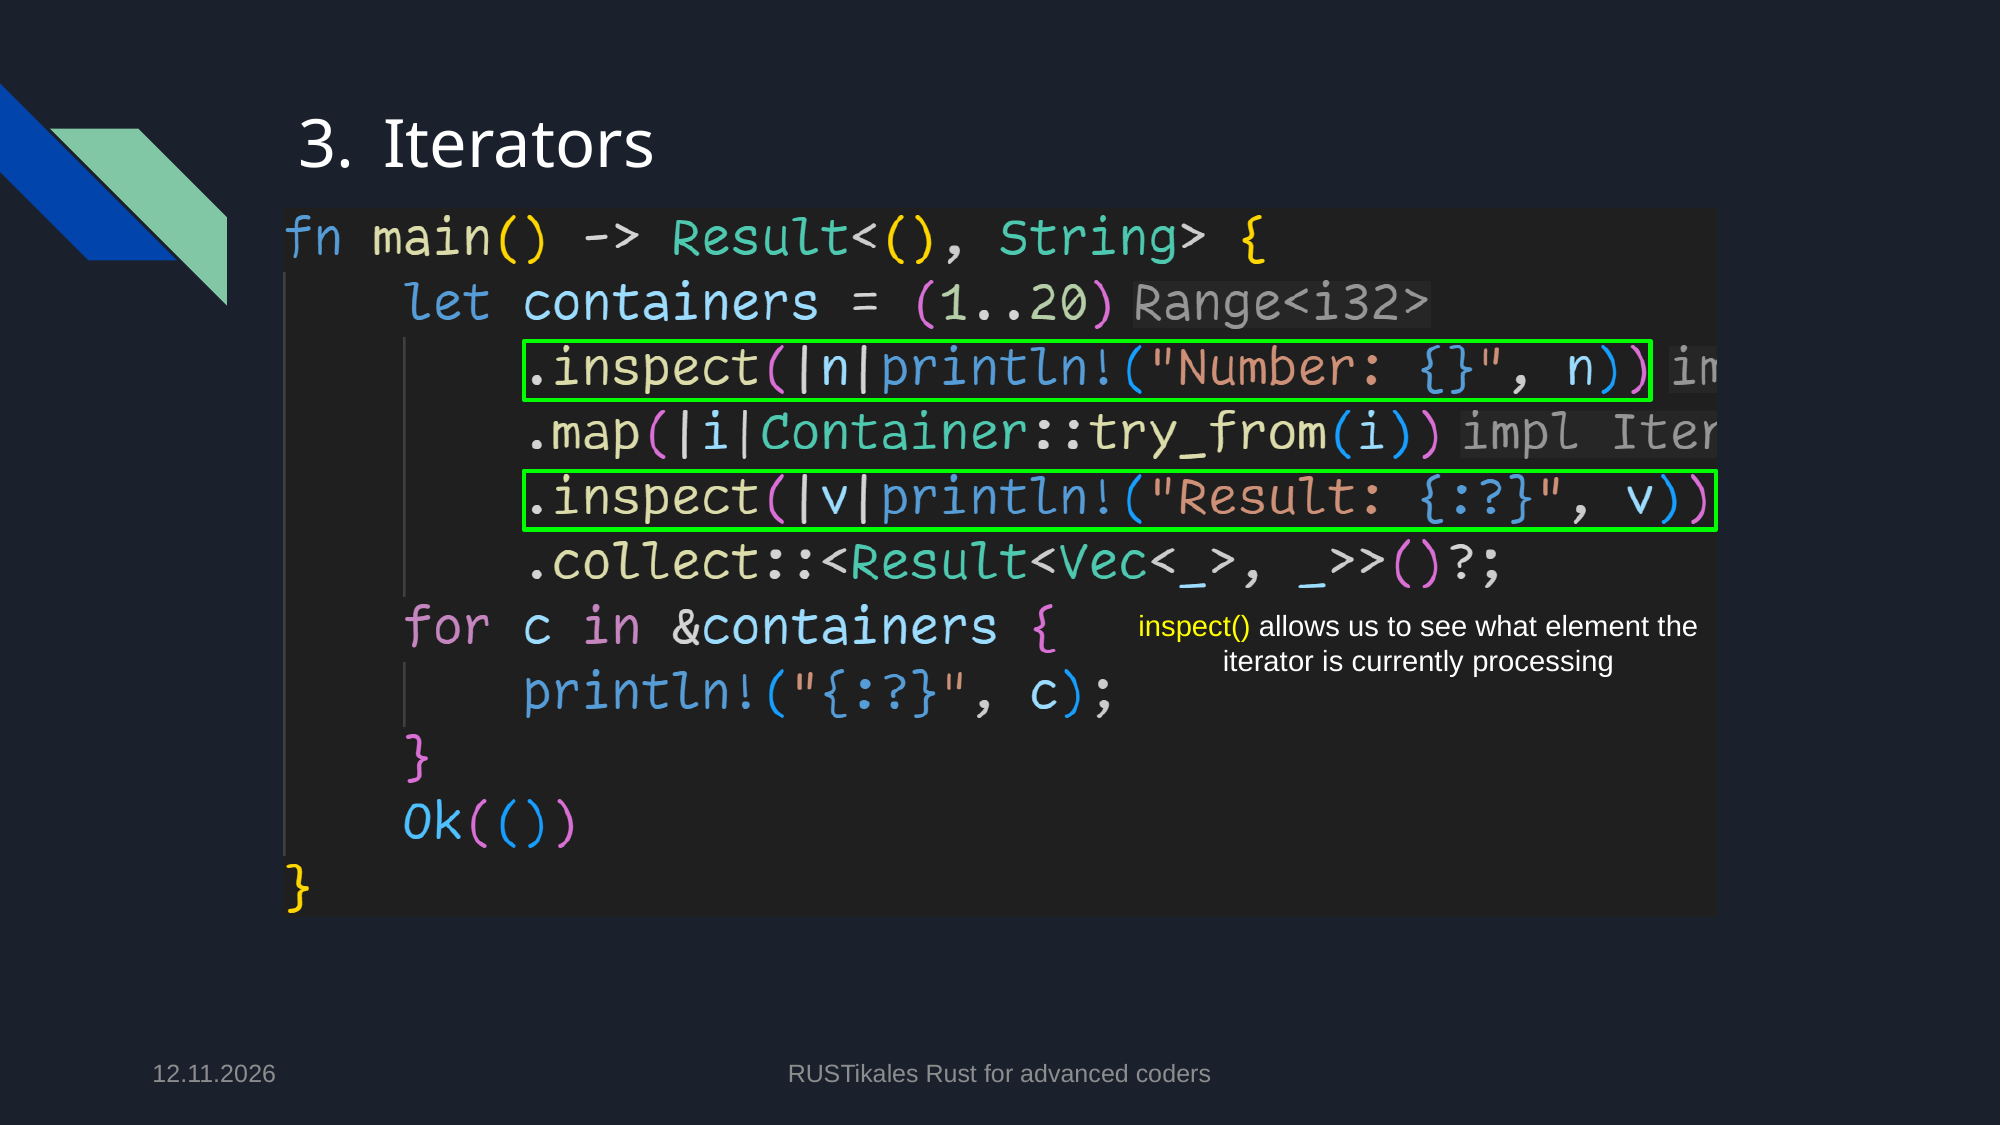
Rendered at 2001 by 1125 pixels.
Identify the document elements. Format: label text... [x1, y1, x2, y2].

footer RUSTikales Rust for advanced coders [662, 1042, 1338, 1103]
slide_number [137, 1042, 588, 1103]
title Iterators [283, 86, 1824, 287]
picture [283, 207, 1717, 918]
